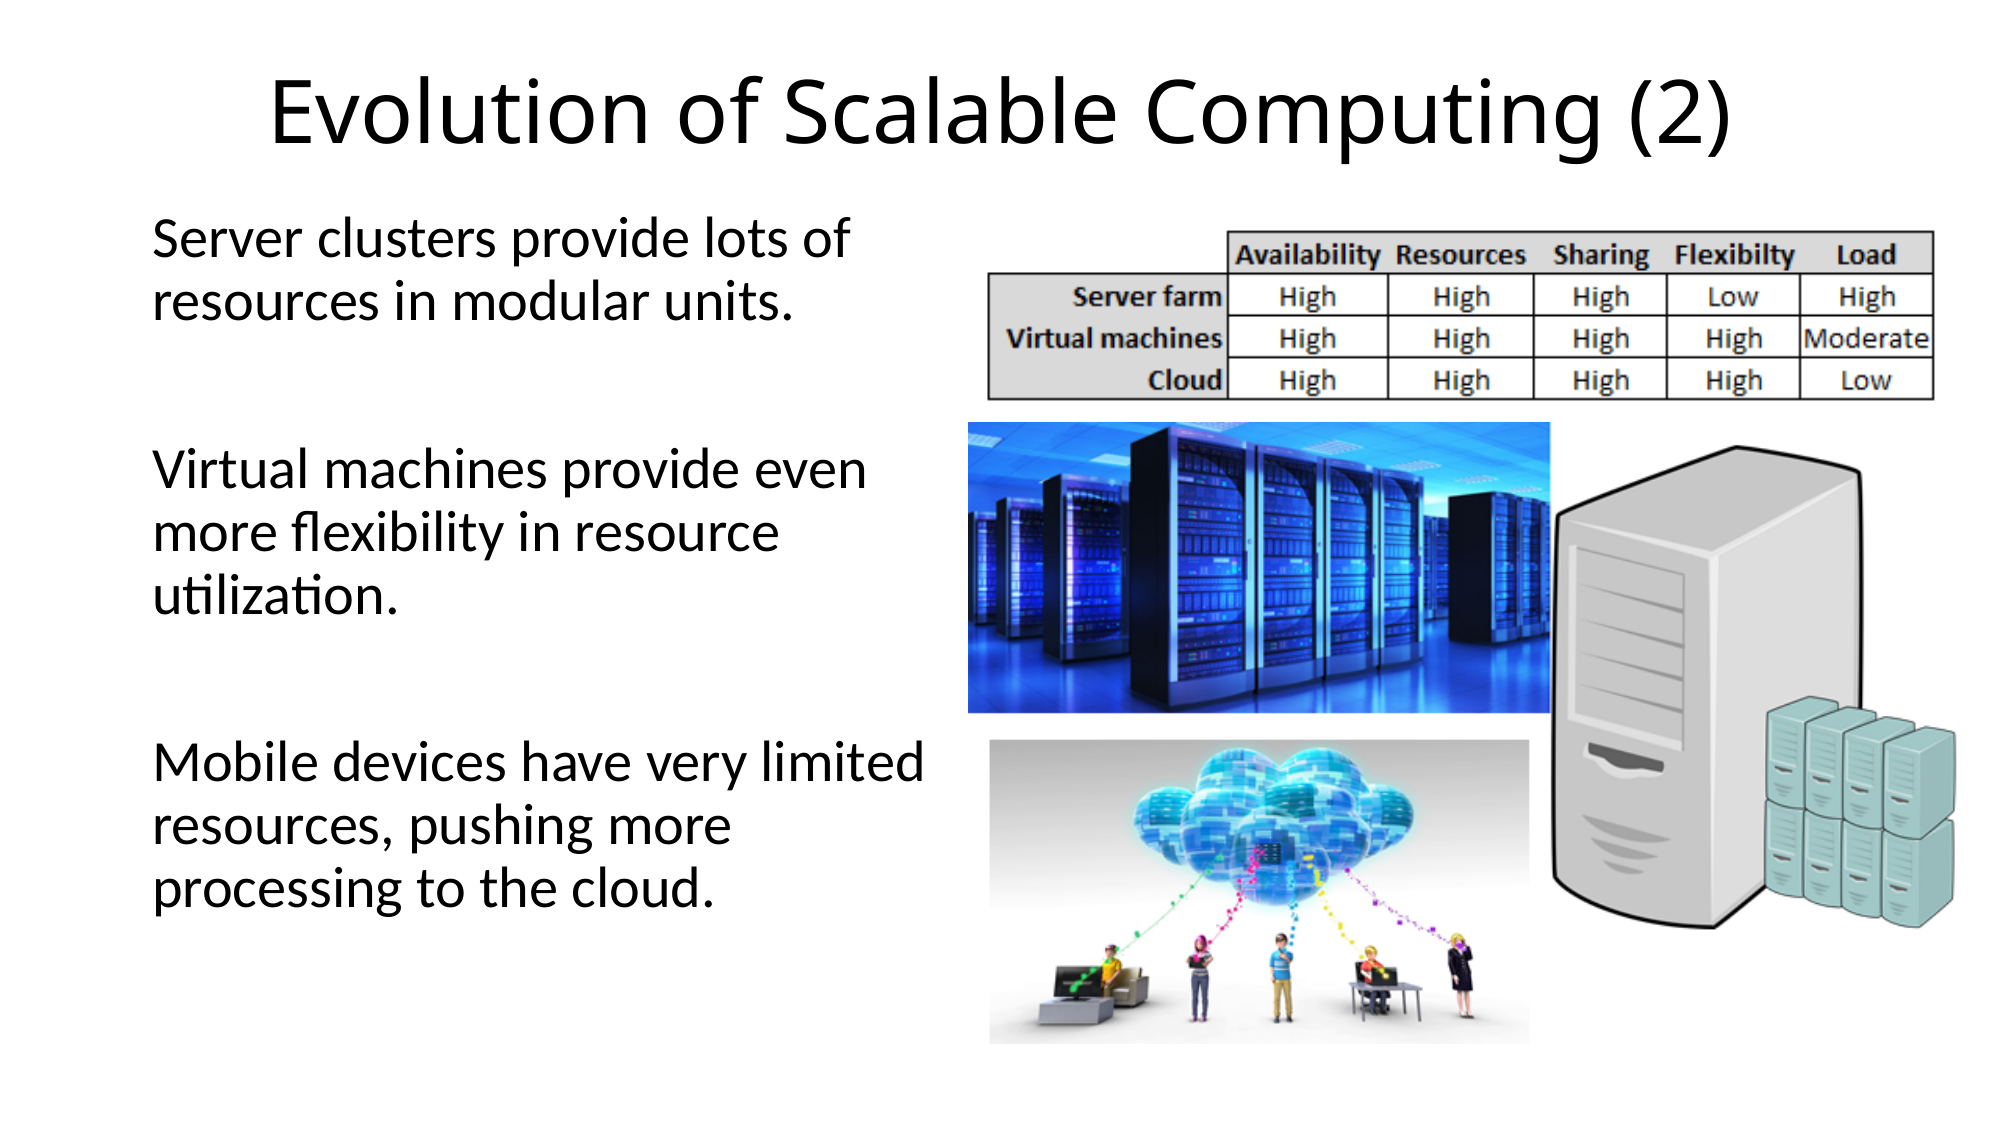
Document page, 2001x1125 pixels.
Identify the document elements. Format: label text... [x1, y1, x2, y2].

picture [984, 225, 1941, 407]
list Server clusters provide lots of resources in modular units. Virtual machines provide even more flexibility in resource utilization. Mobile devices have very limited resources, pushing more processing to the cloud. [137, 200, 988, 1014]
picture [968, 422, 1958, 1044]
title Evolution of Scalable Computing (2) [137, 59, 1863, 170]
